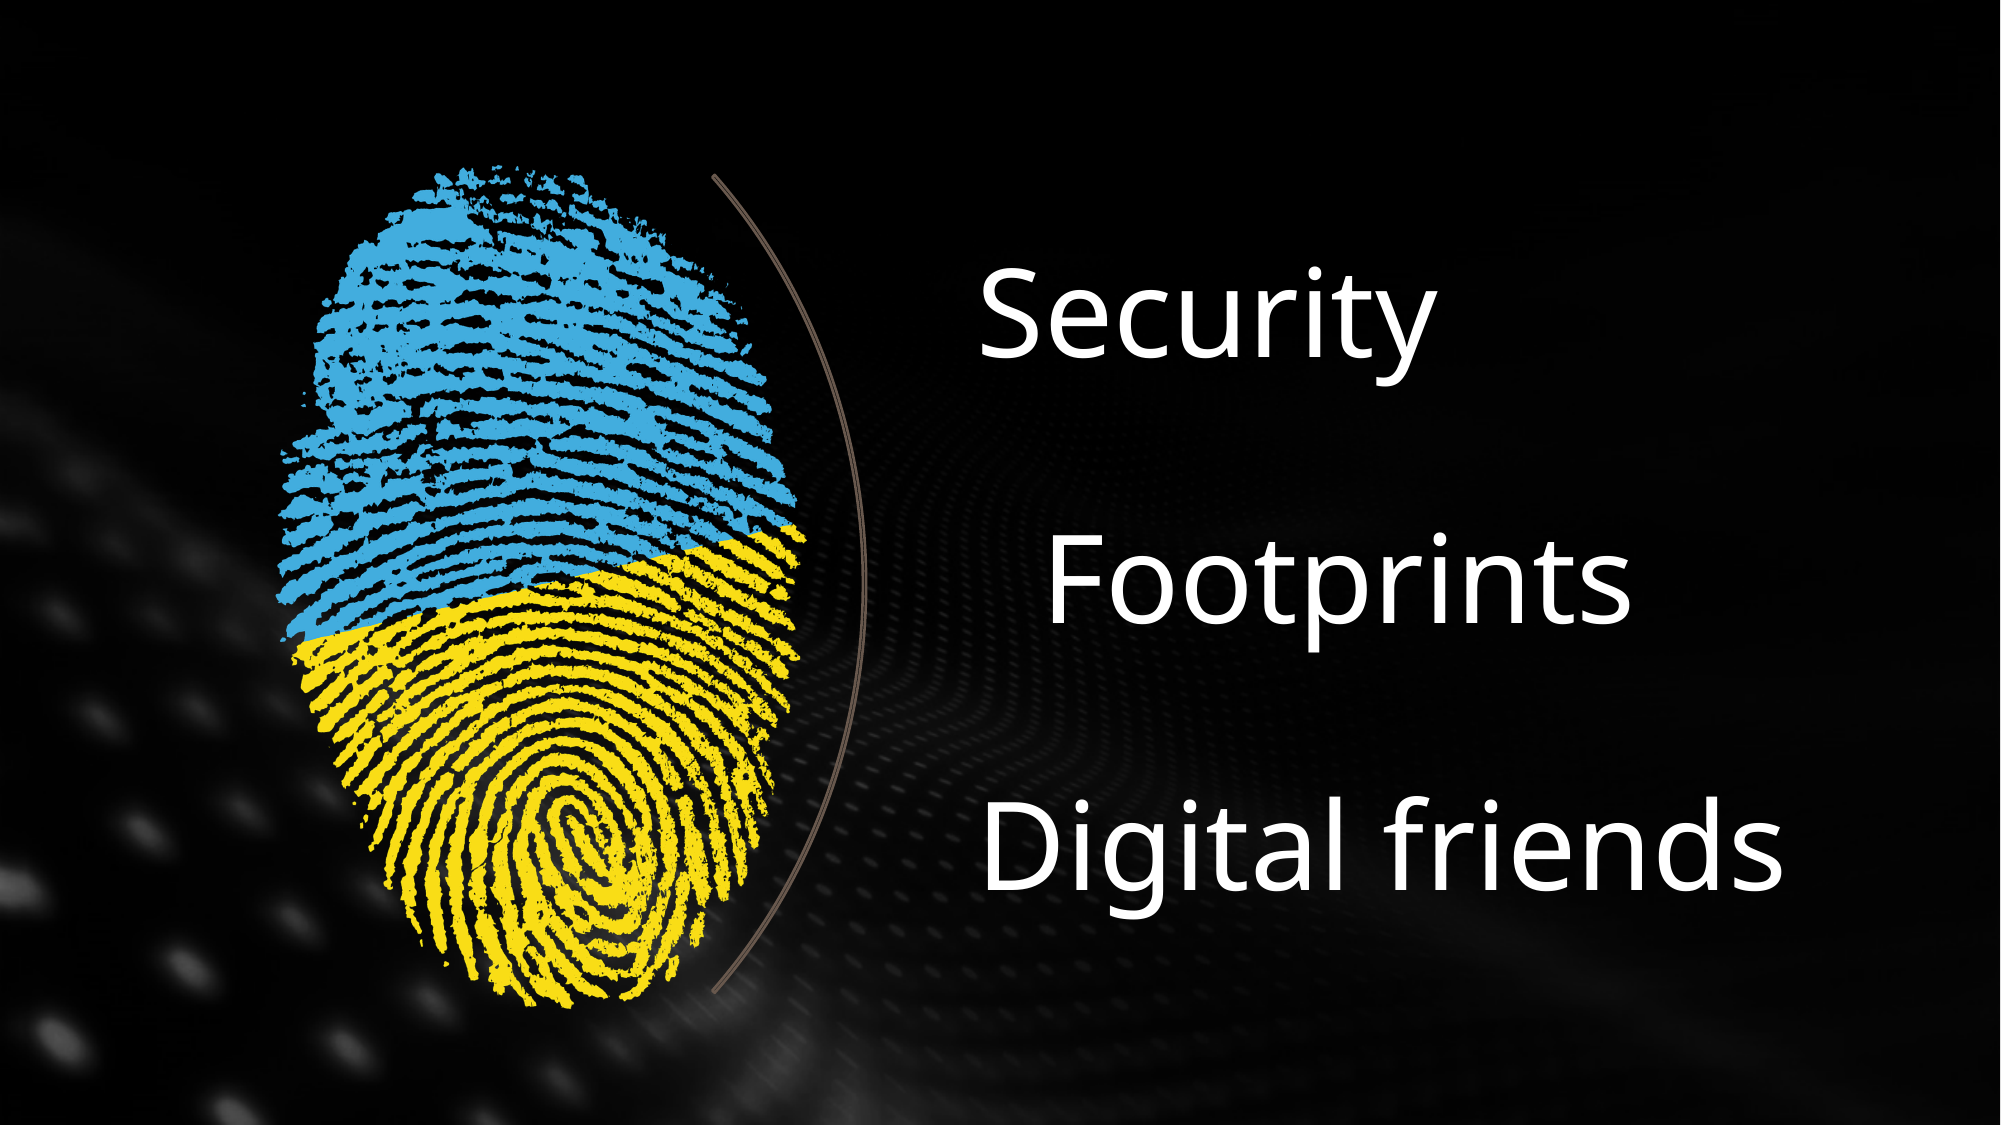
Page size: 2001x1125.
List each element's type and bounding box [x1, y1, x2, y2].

text_box [712, 139, 1839, 1029]
picture [182, 110, 810, 1059]
